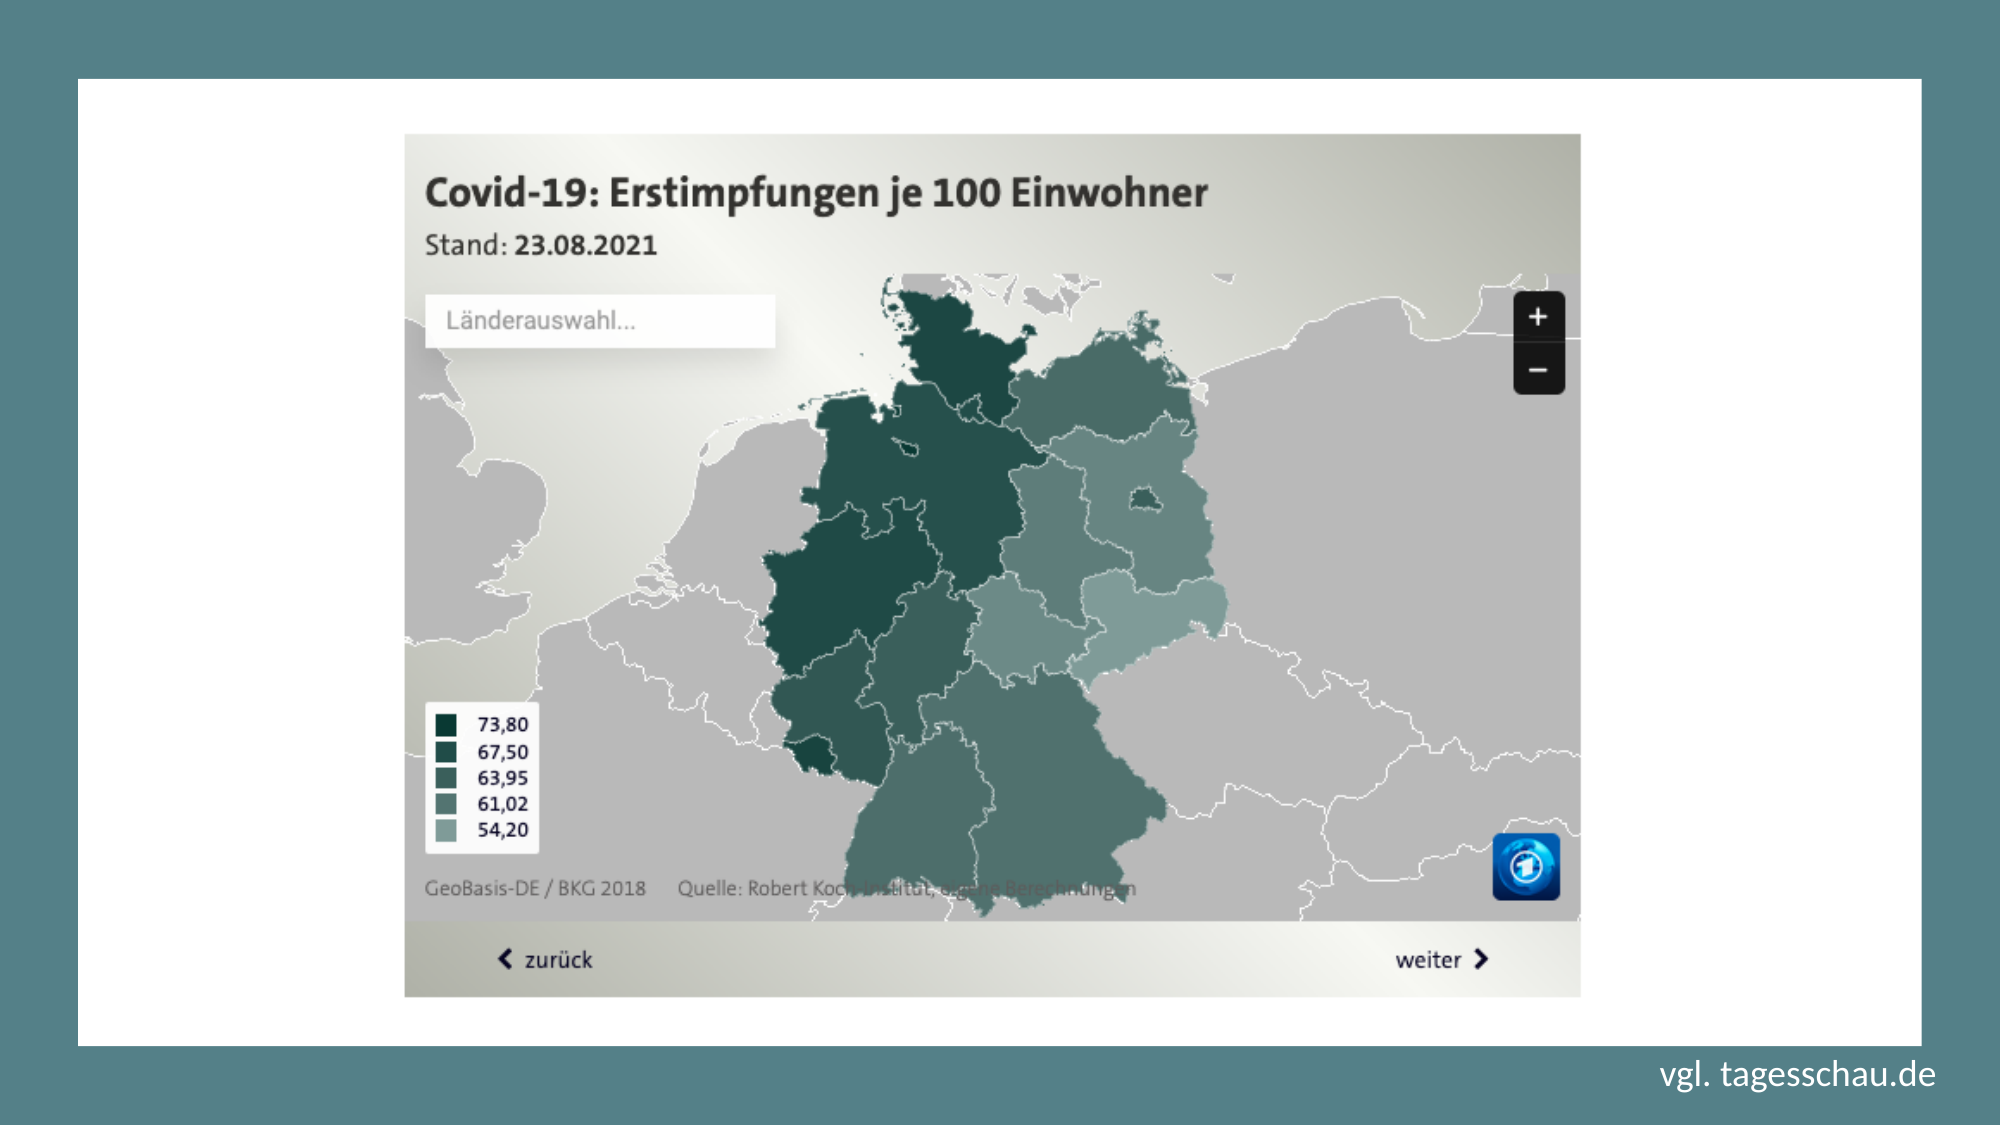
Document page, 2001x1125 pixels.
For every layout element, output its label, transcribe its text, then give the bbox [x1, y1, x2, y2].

text_box [77, 78, 1923, 1047]
text_box vgl. tagesschau.de [1644, 1041, 1953, 1102]
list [374, 105, 1626, 1020]
text_box [0, 0, 2000, 1125]
